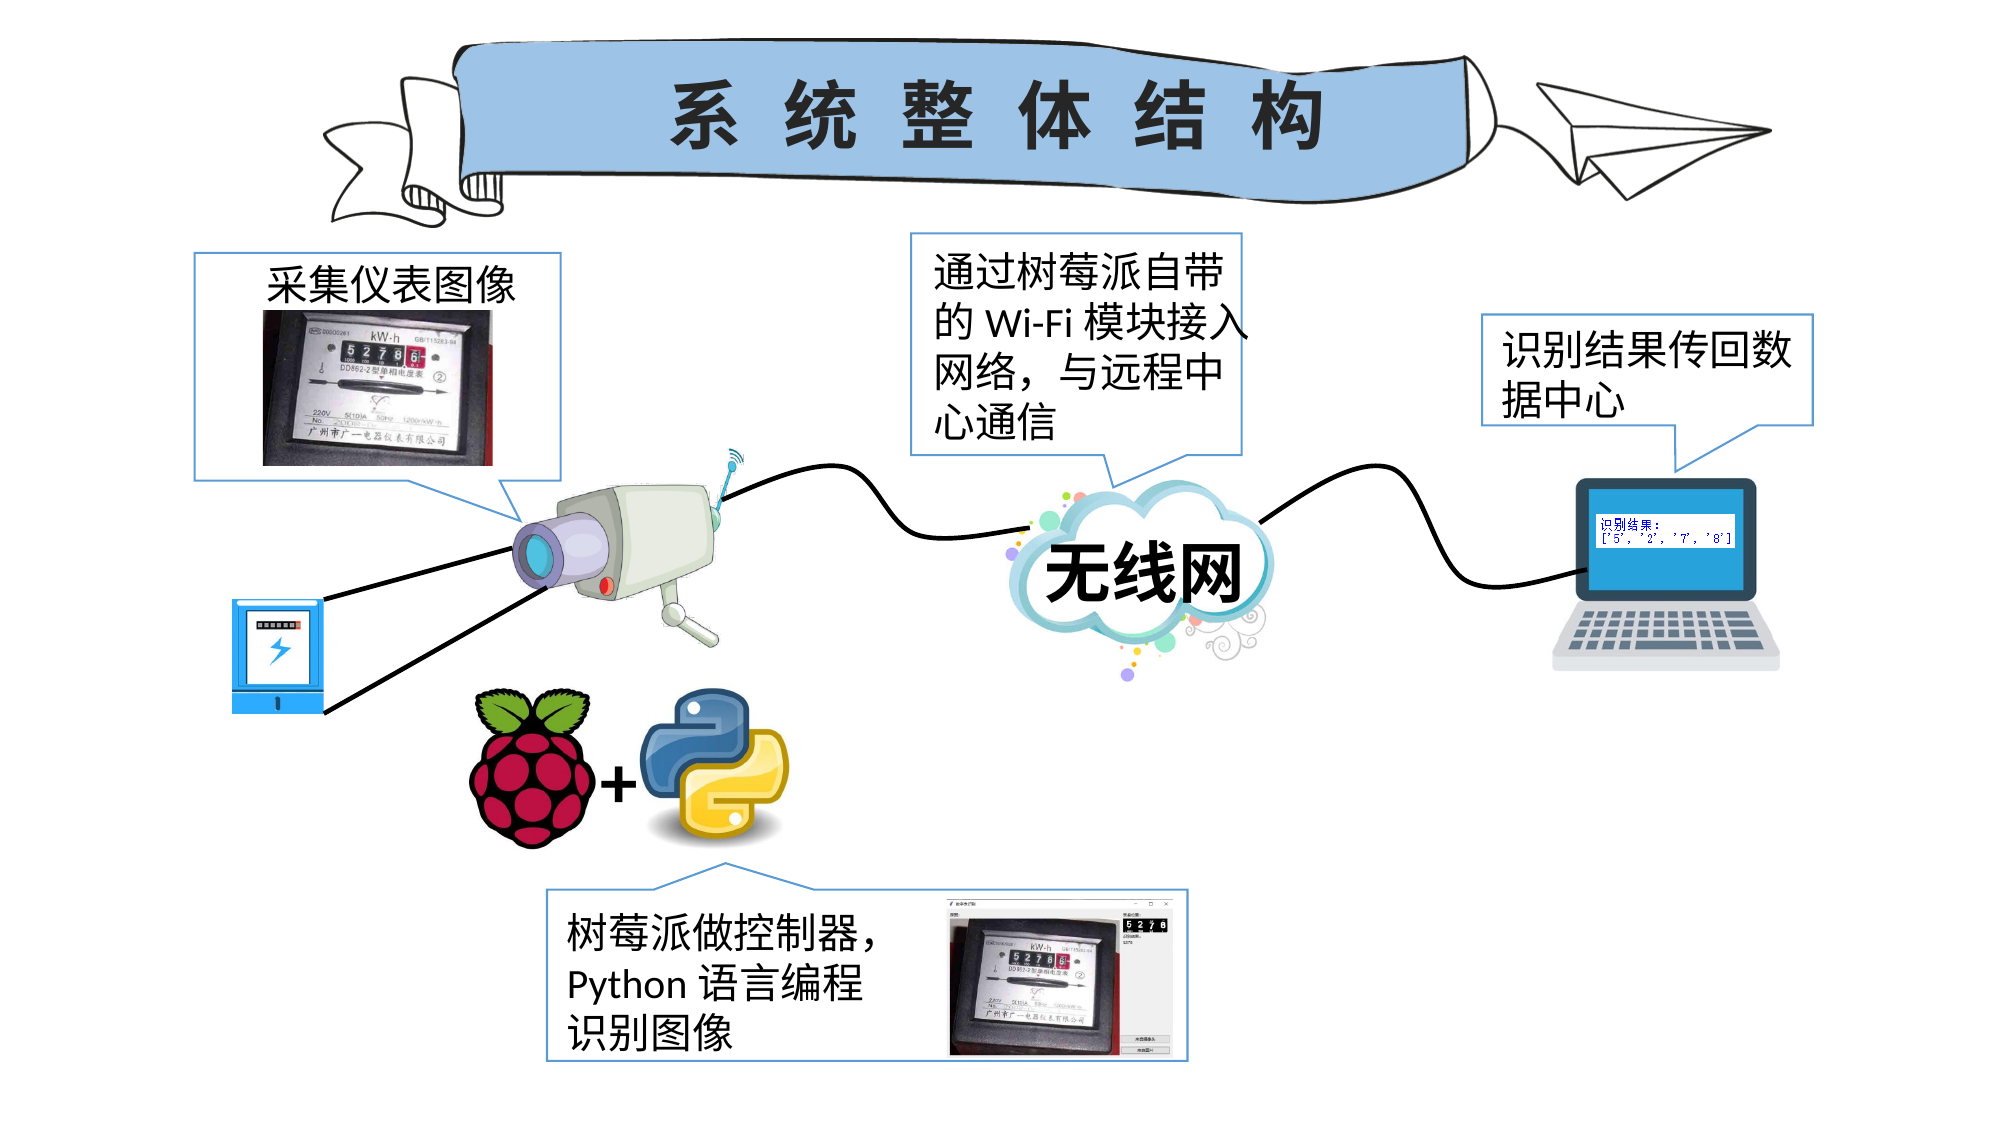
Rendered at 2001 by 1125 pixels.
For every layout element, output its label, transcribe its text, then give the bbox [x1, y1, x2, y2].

text_box 识别结果传回数据中心 [1486, 316, 1845, 432]
picture [323, 38, 1772, 228]
text_box [744, 465, 979, 539]
text_box 采集仪表图像 [217, 243, 619, 319]
text_box 通过树莓派自带的Wi-Fi模块接入网络，与远程中心通信 [918, 238, 1277, 453]
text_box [323, 587, 547, 714]
text_box [910, 232, 1243, 457]
picture [231, 599, 323, 714]
picture [262, 310, 493, 466]
picture [979, 447, 1312, 692]
text_box [1481, 313, 1814, 427]
text_box 树莓派做控制器，Python语言编程识别图像 [552, 899, 892, 1065]
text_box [323, 548, 513, 587]
text_box [193, 251, 562, 520]
text_box [1312, 465, 1523, 588]
picture [461, 683, 794, 854]
picture [1523, 432, 1808, 716]
picture [946, 899, 1173, 1058]
text_box [545, 862, 1189, 1062]
picture [512, 448, 744, 648]
